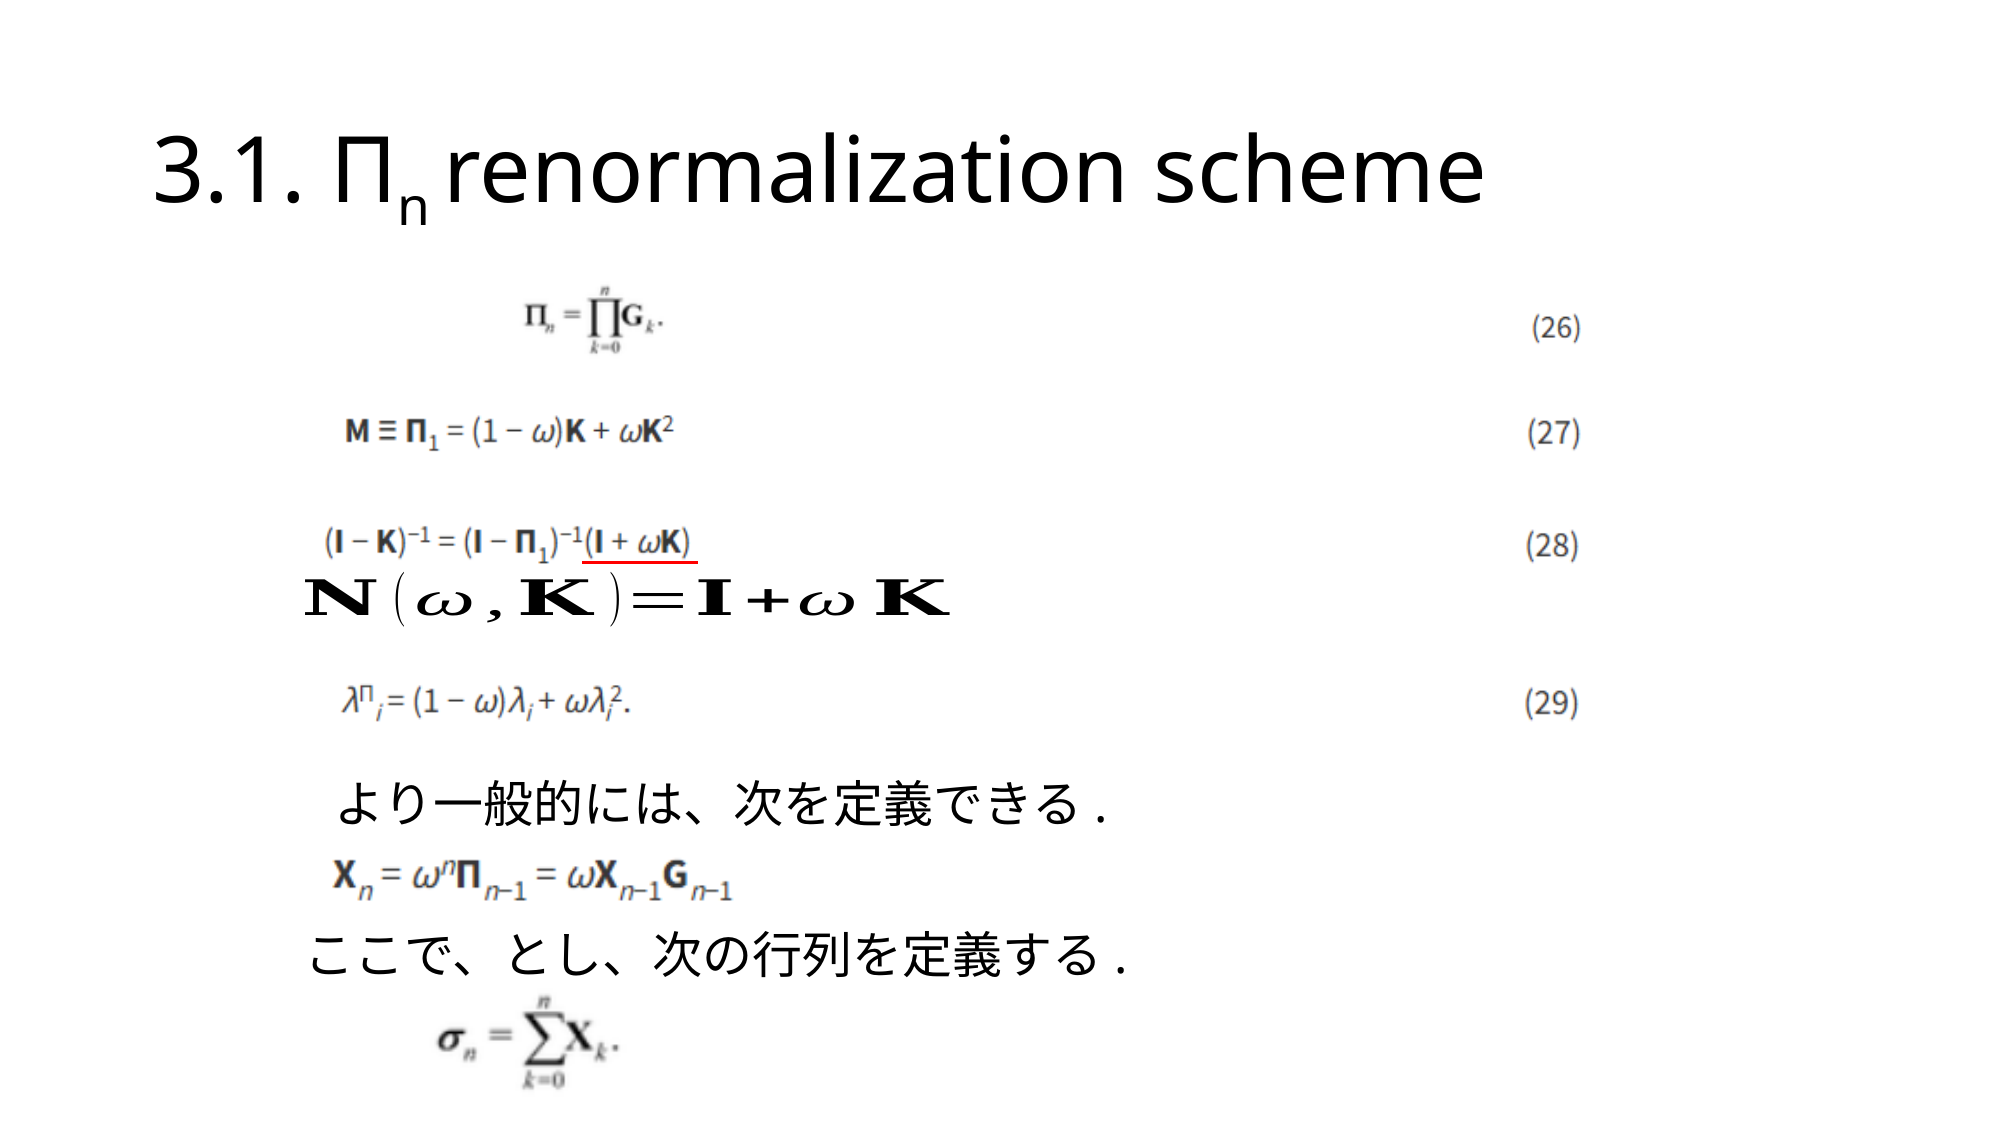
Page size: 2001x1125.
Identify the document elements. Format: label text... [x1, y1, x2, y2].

text_box より一般的には、次を定義できる. [319, 764, 1320, 840]
title 3.1. Πn renormalization scheme [137, 59, 1863, 278]
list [518, 276, 1585, 374]
picture [410, 983, 628, 1099]
picture [338, 392, 1585, 467]
picture [319, 502, 1585, 576]
picture [338, 659, 1585, 735]
picture [328, 824, 742, 924]
